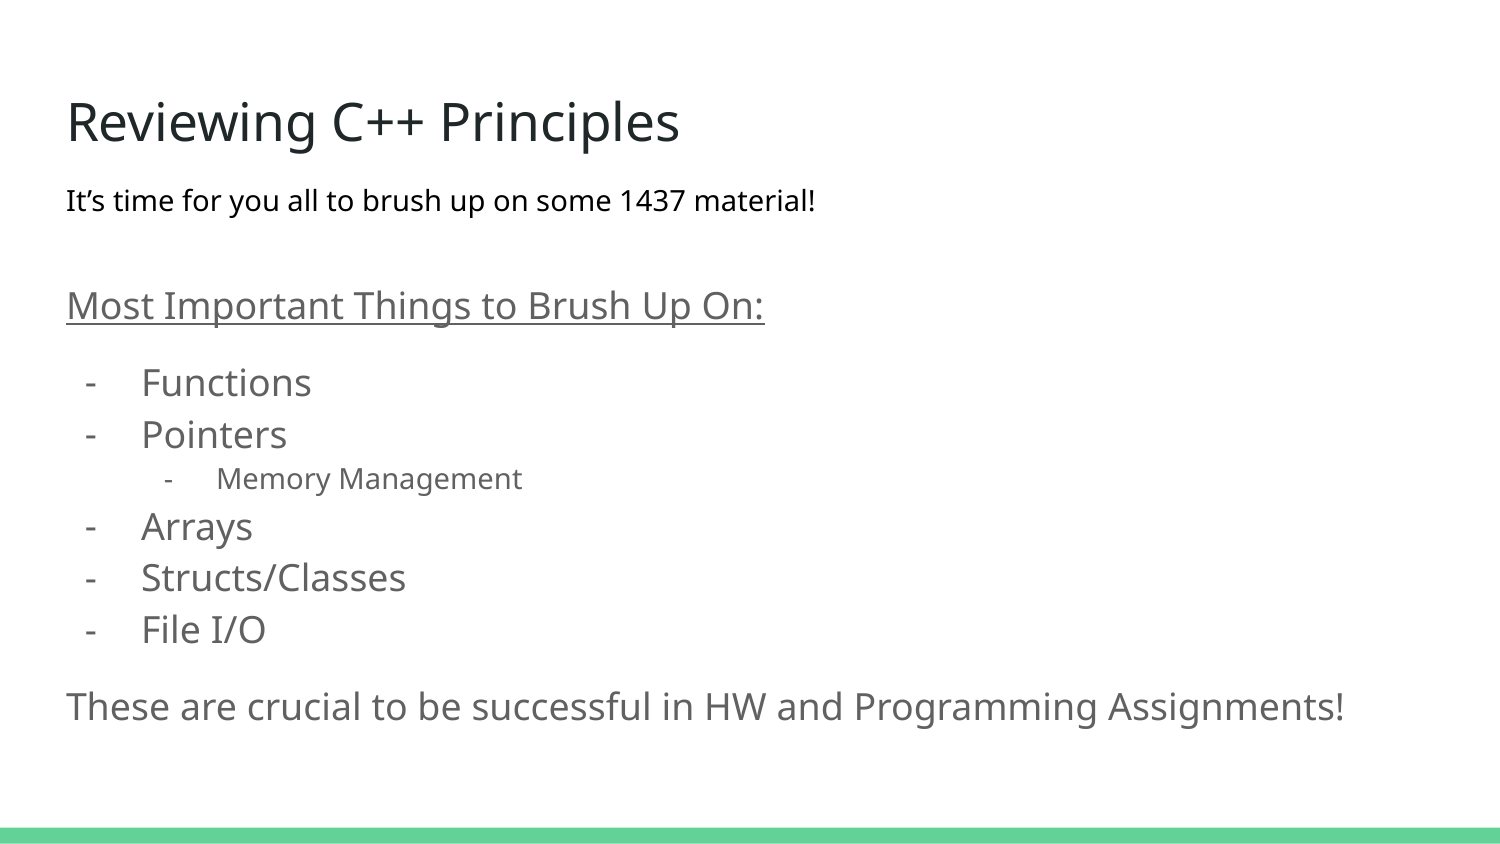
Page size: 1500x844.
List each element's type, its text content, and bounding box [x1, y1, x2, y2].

text_box It’s time for you all to brush up on some 1437 material! [51, 166, 1345, 309]
list Most Important Things to Brush Up On: Functions Pointers Memory Management​ Arrays​ Structs/Classes File I/O​ These are crucial to be successful in HW and Programming Assignments!​ [51, 260, 1449, 821]
title Reviewing C++ Principles​ [51, 72, 1449, 167]
